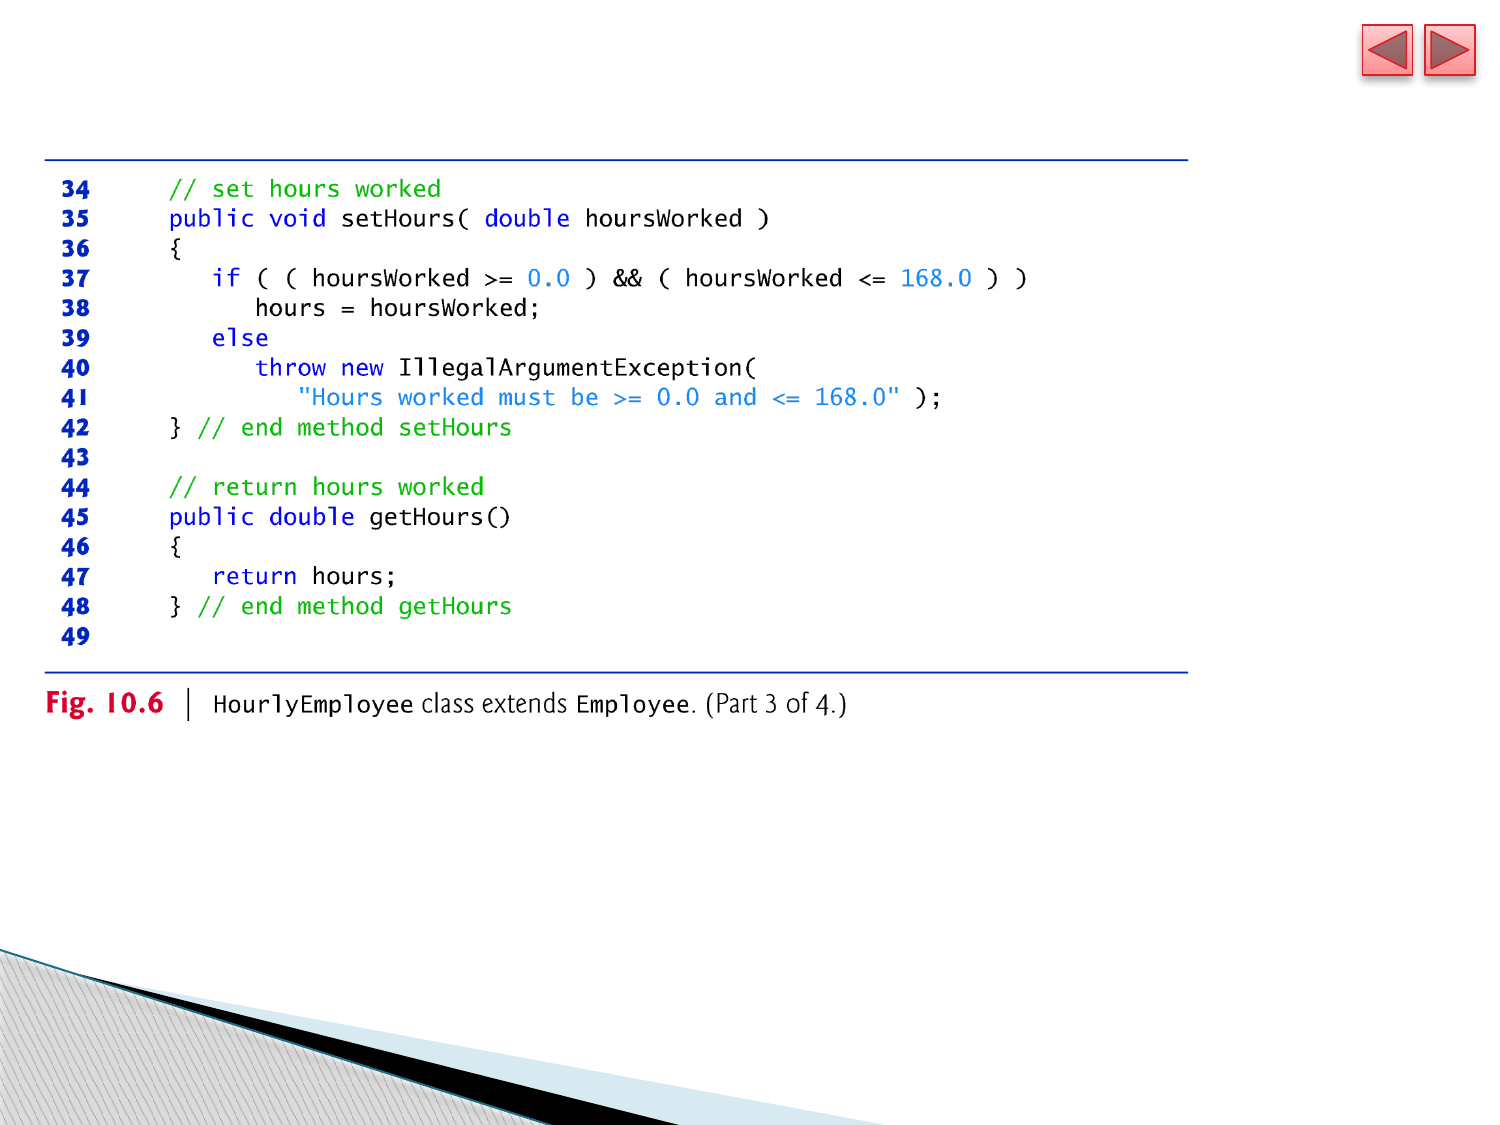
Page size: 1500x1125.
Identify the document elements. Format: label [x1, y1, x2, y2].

picture [0, 106, 1500, 1018]
